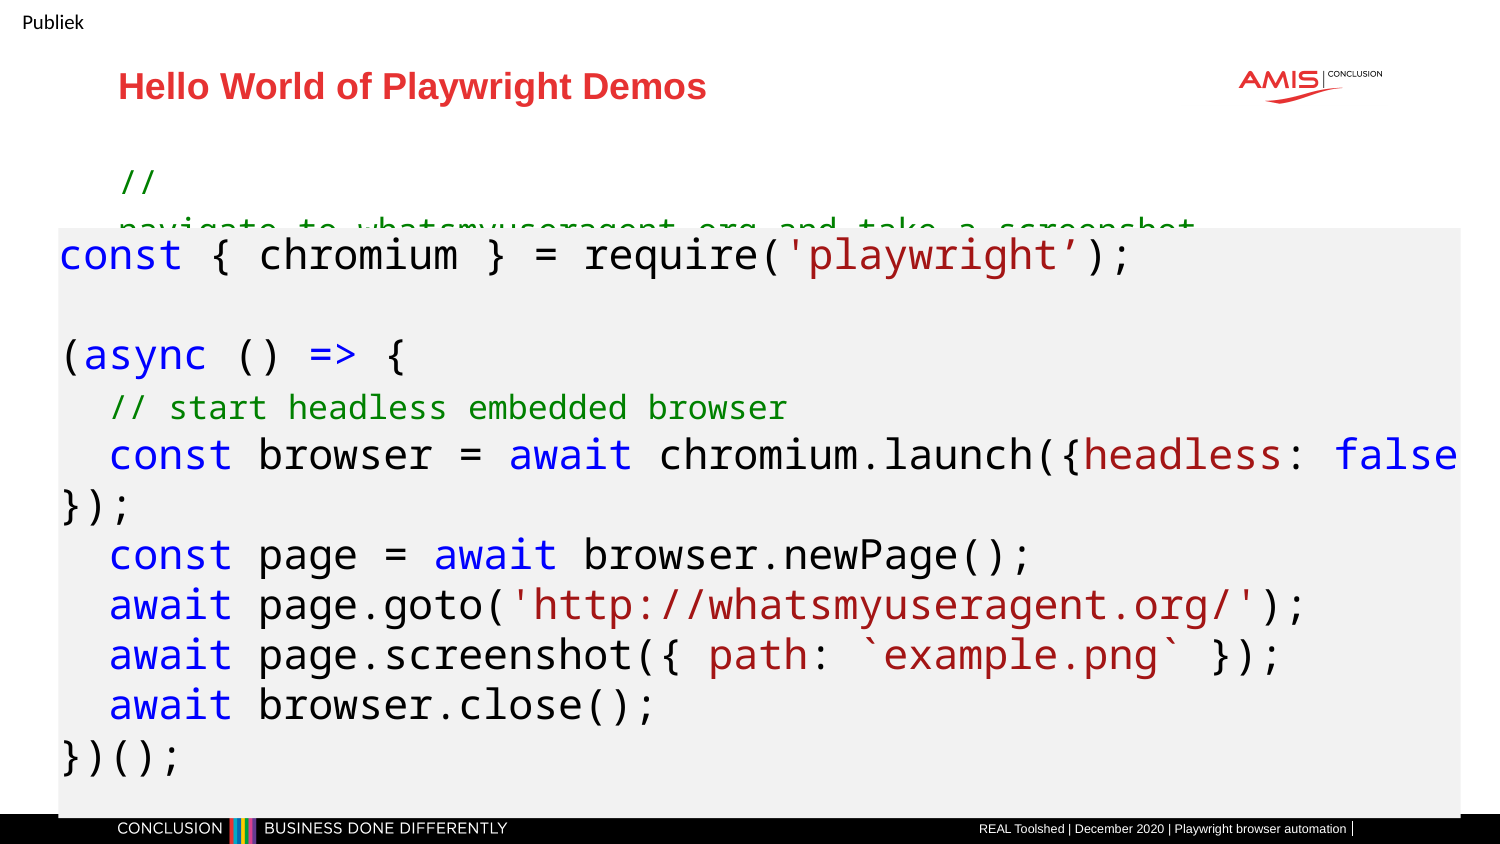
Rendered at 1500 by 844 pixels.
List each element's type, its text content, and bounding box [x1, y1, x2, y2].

list //navigate to whatsmyuseragent.org and take a screenshot. [118, 153, 1205, 228]
title Hello World of Playwright Demos [118, 47, 1205, 130]
text_box const { chromium } = require('playwright’); (async () => { // start headless embedded browser const browser = await chromium.launch({headless: false}); const page = await browser.newPage(); await page.goto('http://whatsmyuseragent.org/'); await page.screenshot({ path: `example.png` }); await browser.close(); })(); [58, 228, 1461, 819]
footer REAL Toolshed | December 2020 | Playwright browser automation [814, 820, 1347, 839]
picture [239, 814, 1500, 844]
picture [0, 814, 236, 844]
picture [1205, 59, 1388, 106]
